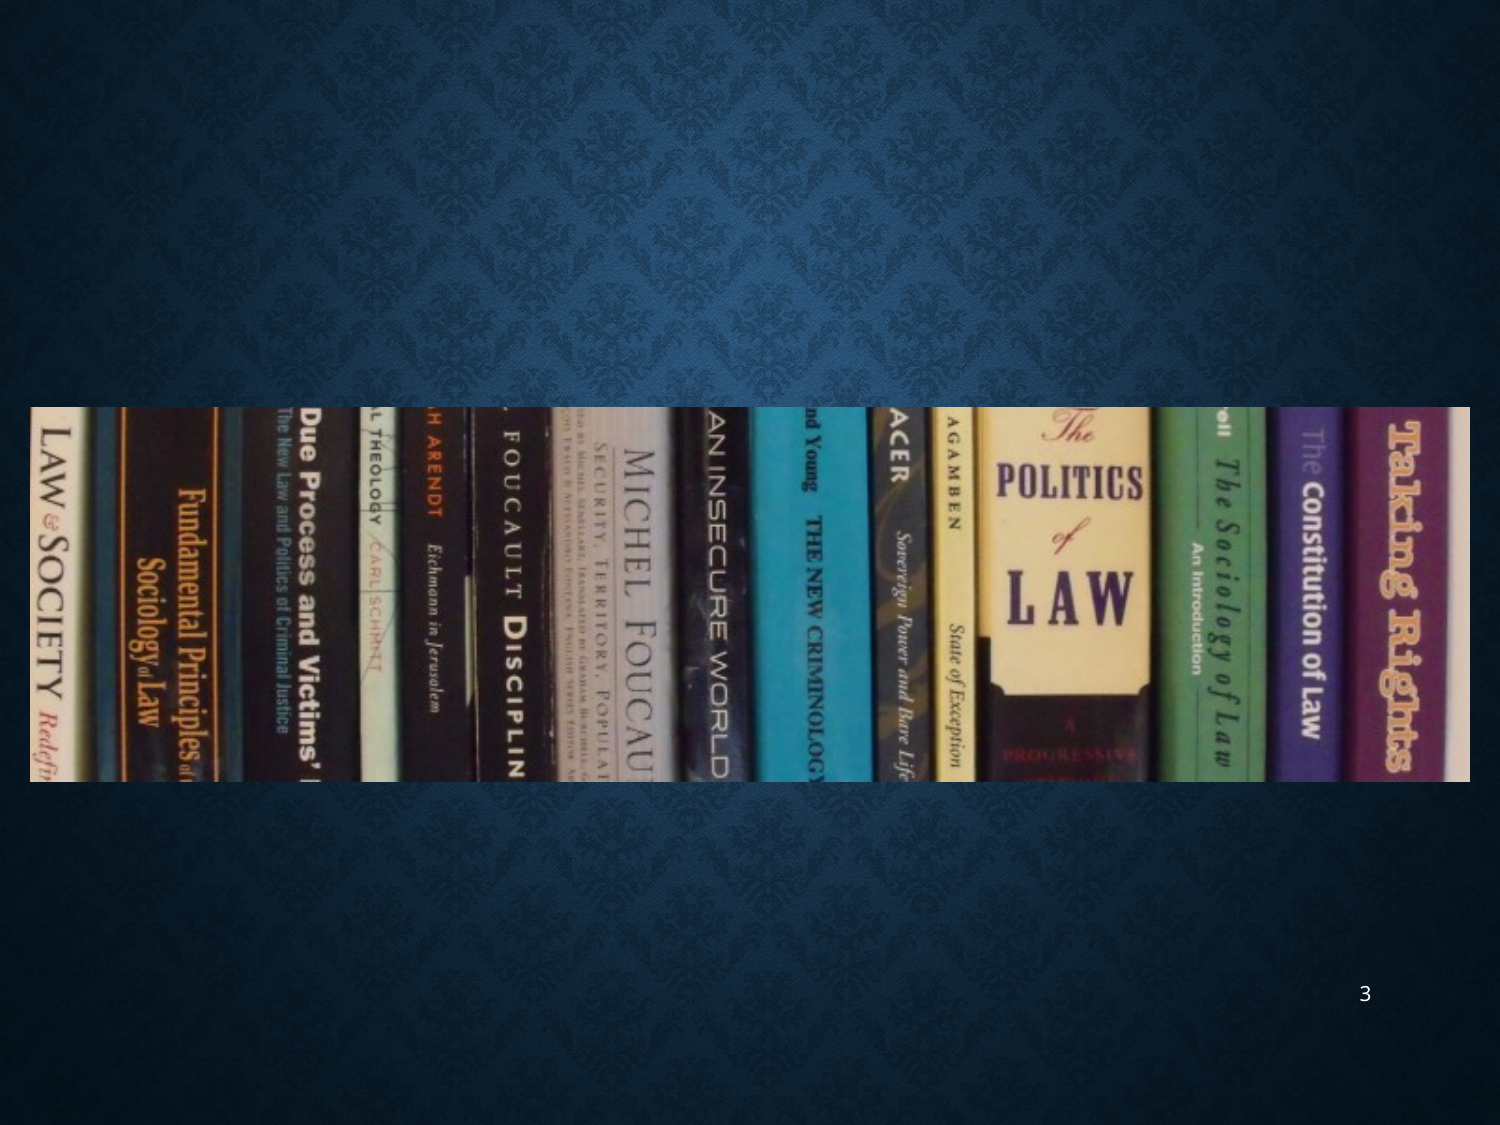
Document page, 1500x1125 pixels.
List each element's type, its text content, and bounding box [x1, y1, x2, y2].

slide_number 3 [1293, 965, 1387, 1025]
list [30, 407, 1470, 782]
